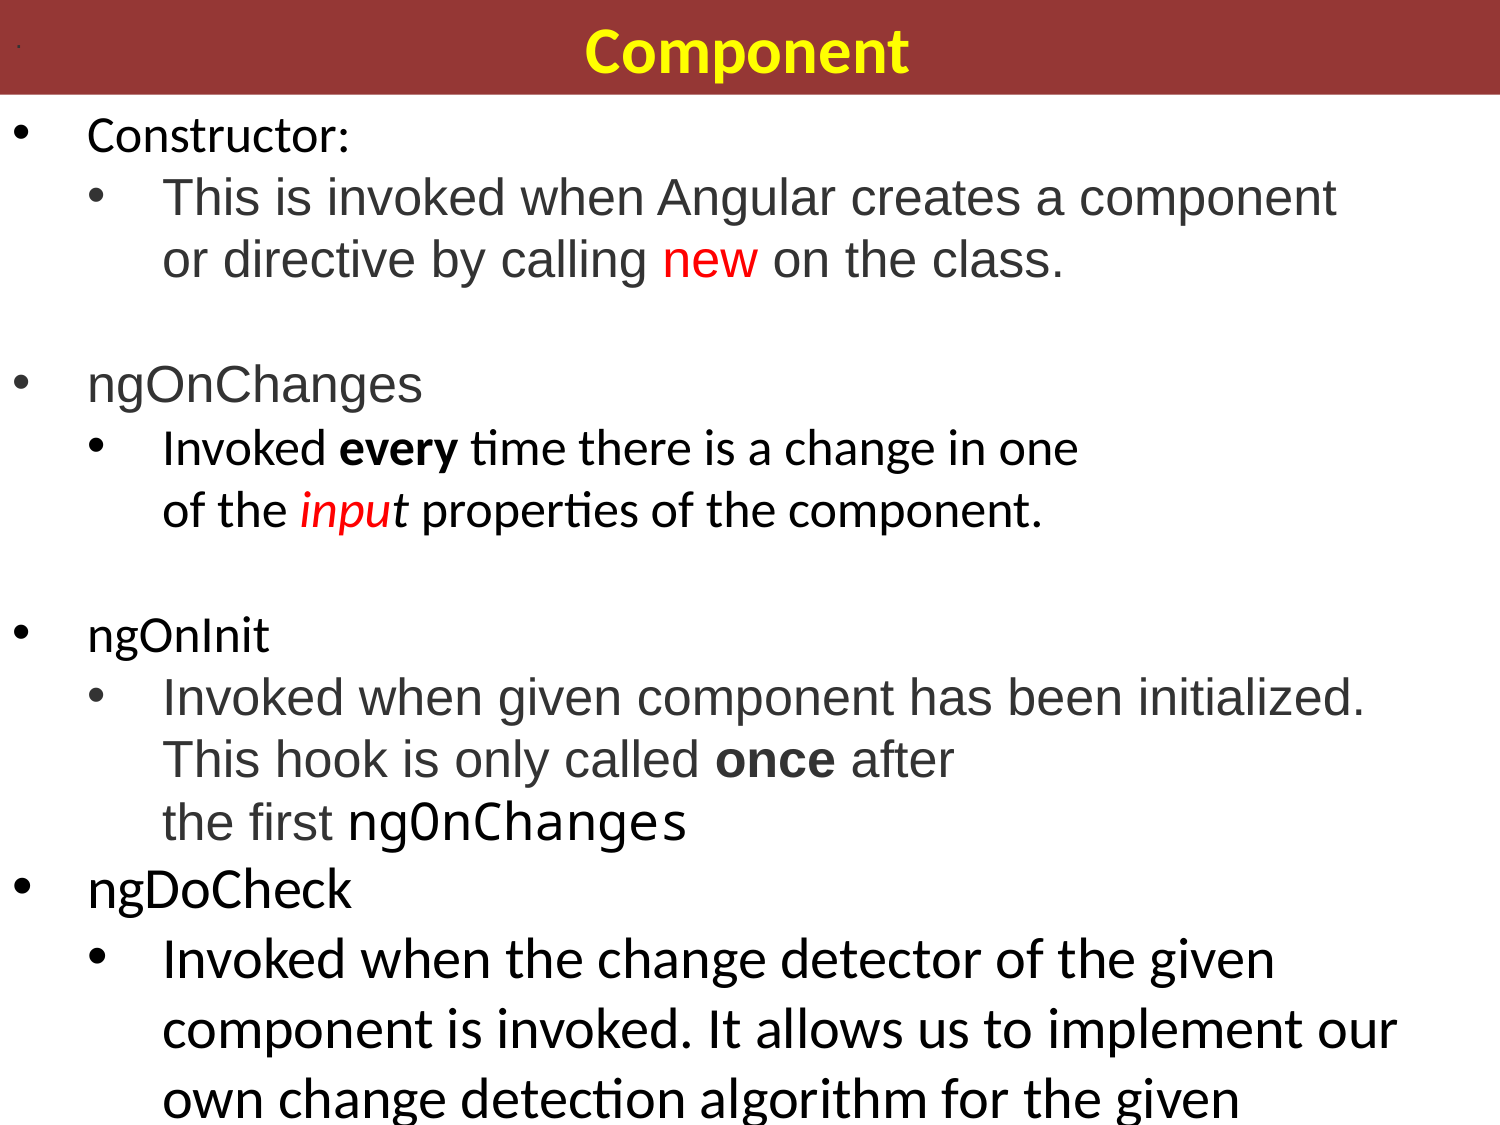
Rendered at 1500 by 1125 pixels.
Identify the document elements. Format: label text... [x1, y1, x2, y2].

text_box Constructor: This is invoked when Angular creates a component or directive by calling new on the class. ngOnChanges Invoked every time there is a change in one of the input properties of the component. ngOnInit Invoked when given component has been initialized. This hook is only called once after the first ngOnChanges ngDoCheck Invoked when the change detector of the given component is invoked. It allows us to implement our own change detection algorithm for the given component. [0, 95, 1498, 1125]
text_box Component [0, 0, 1500, 95]
text_box . [0, 13, 38, 62]
